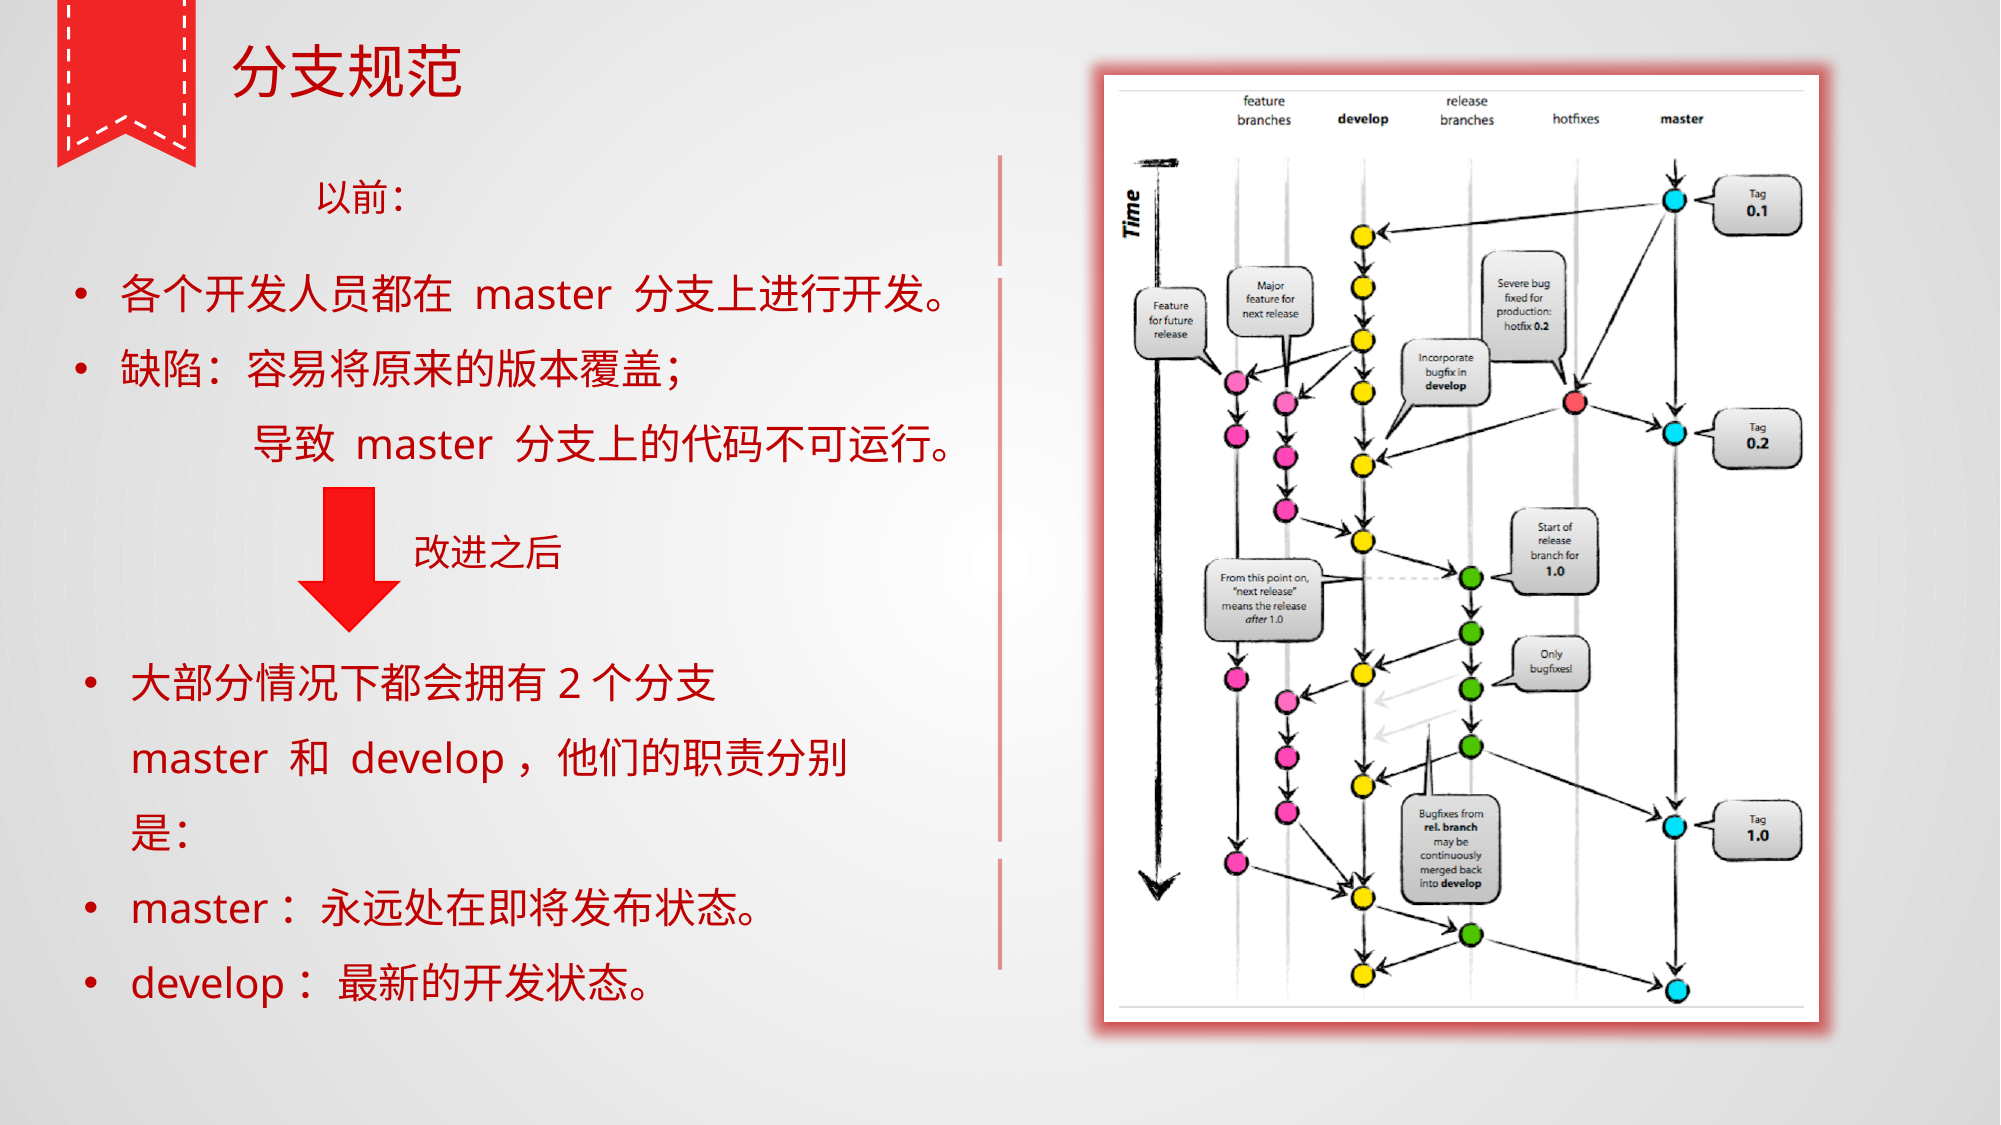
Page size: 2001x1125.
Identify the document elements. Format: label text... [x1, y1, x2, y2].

text_box 各个开发人员都在 master 分支上进行开发。 缺陷：容易将原来的版本覆盖； 导致 master 分支上的代码不可运行。 [59, 235, 958, 476]
text_box 改进之后 [398, 521, 590, 581]
text_box [297, 487, 401, 633]
text_box 以前： [299, 167, 579, 227]
text_box 分支规范 [216, 28, 769, 113]
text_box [56, 0, 196, 168]
picture [1118, 89, 1805, 1008]
text_box 大部分情况下都会拥有2个分支master 和 develop，他们的职责分别是： master：永远处在即将发布状态。 develop：最新的开发状态。 [68, 624, 872, 1015]
